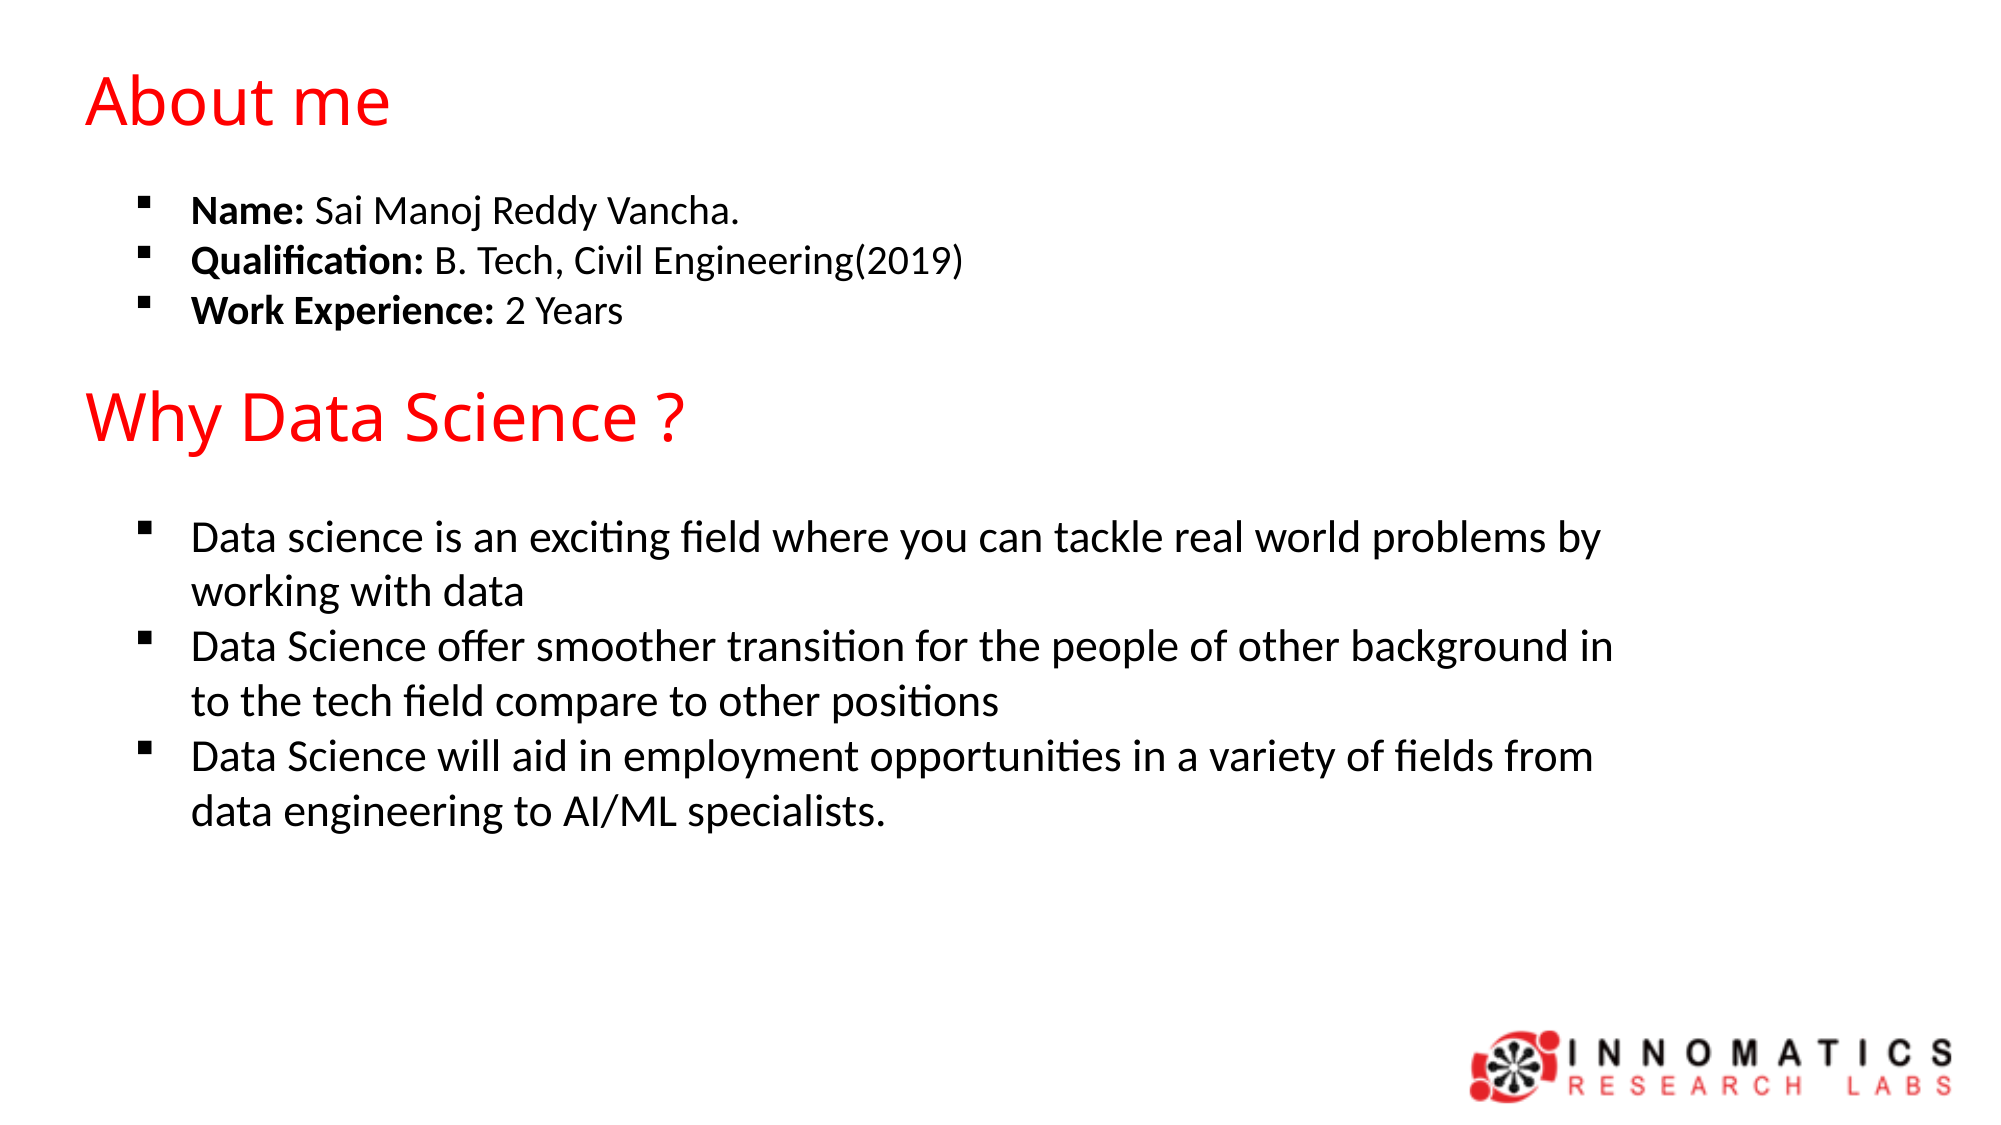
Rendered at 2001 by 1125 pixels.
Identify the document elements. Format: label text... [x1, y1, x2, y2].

text_box About me [70, 66, 1071, 146]
text_box Name: Sai Manoj Reddy Vancha. Qualification: B. Tech, Civil Engineering(2019) Work Experience: 2 Years [119, 175, 1269, 341]
picture [1445, 1014, 1975, 1125]
title Why Data Science ? [70, 332, 712, 464]
text_box Data science is an exciting field where you can tackle real world problems by working with data Data Science offer smoother transition for the people of other background in to the tech field compare to other positions Data Science will aid in employment opportunities in a variety of fields from data engineering to AI/ML specialists. [119, 498, 1641, 844]
